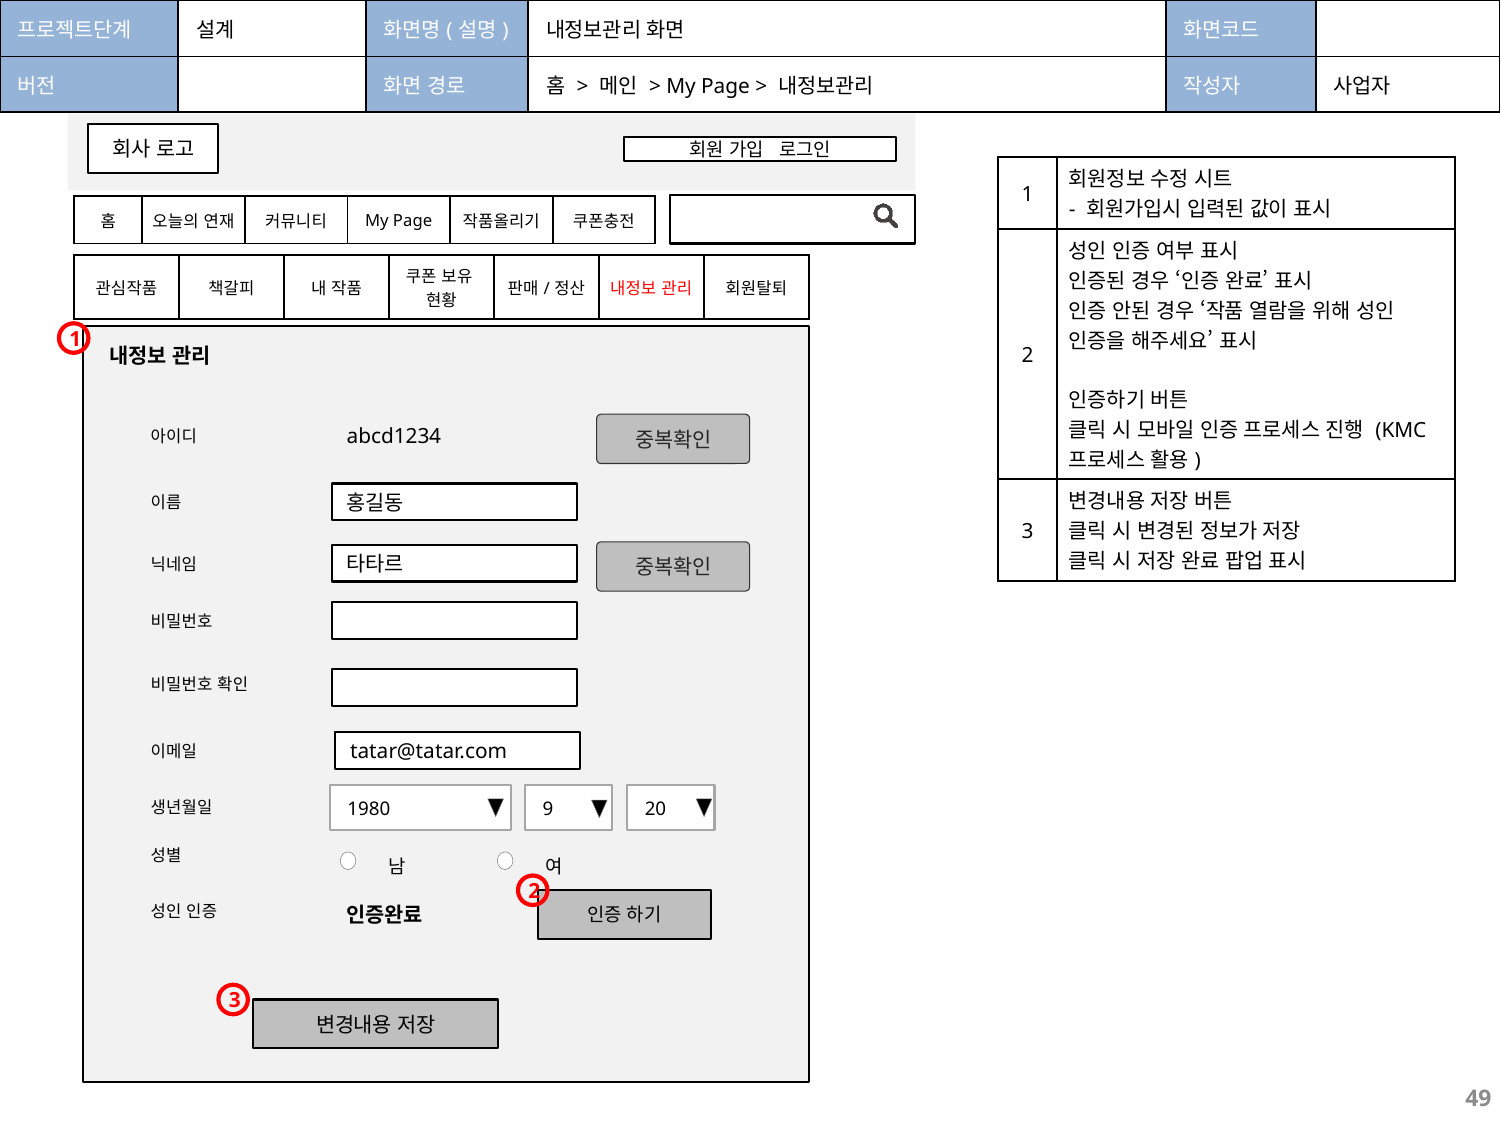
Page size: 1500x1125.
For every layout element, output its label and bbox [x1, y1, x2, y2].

table_cell [999, 230, 1056, 478]
table_header [246, 197, 347, 243]
text_box [0, 0, 1500, 75]
text_box [56, 321, 811, 1084]
table_cell [1058, 480, 1454, 580]
table_header [75, 256, 178, 318]
table_cell [179, 75, 365, 111]
table_header [1058, 158, 1454, 228]
table_cell [1167, 75, 1315, 111]
table_cell [367, 75, 527, 111]
table_header [999, 158, 1056, 228]
table_header [285, 256, 388, 318]
table_header [143, 197, 244, 243]
text_box [66, 111, 917, 192]
table_header [180, 256, 283, 318]
table_cell [1317, 75, 1499, 111]
table_header [705, 256, 808, 318]
text_box [668, 193, 917, 246]
table_header [600, 256, 703, 318]
table_header [390, 256, 493, 318]
table_cell [1, 75, 177, 111]
table_header [75, 197, 141, 243]
slide_number [1156, 1069, 1500, 1125]
table_cell [529, 75, 1165, 111]
table_header [348, 197, 449, 243]
table_header [554, 197, 654, 243]
table_cell [999, 480, 1056, 580]
table_cell [1058, 230, 1454, 478]
picture [873, 203, 898, 228]
table_header [495, 256, 598, 318]
table_header [451, 197, 552, 243]
